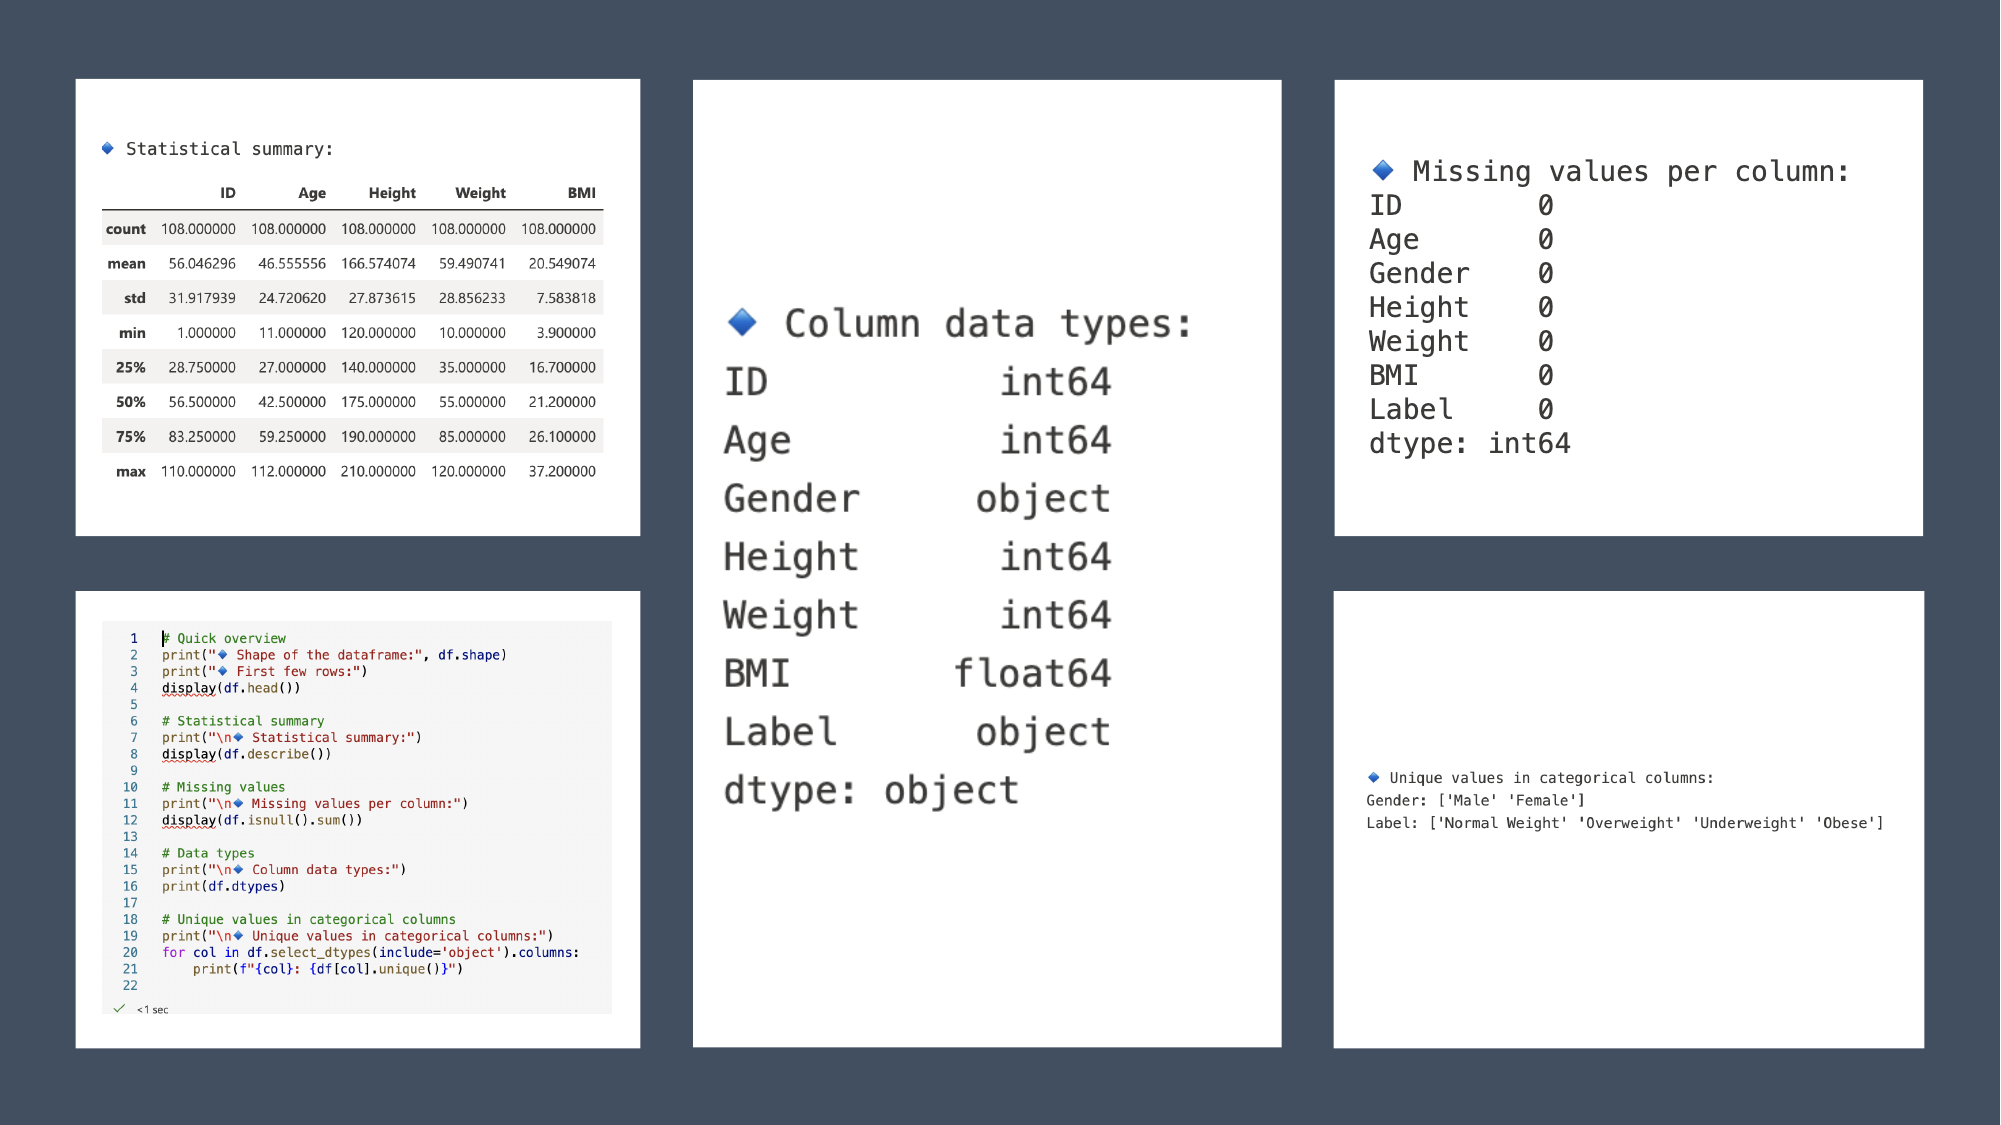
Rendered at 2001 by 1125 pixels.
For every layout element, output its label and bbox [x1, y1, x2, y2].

text_box [1334, 79, 1924, 537]
text_box [1333, 590, 1925, 1049]
text_box [0, 0, 2000, 1125]
picture [102, 621, 612, 1014]
picture [1363, 153, 1898, 466]
picture [102, 131, 615, 486]
text_box [75, 78, 641, 537]
picture [718, 299, 1253, 828]
text_box [692, 79, 1283, 1048]
text_box [75, 590, 641, 1049]
picture [1363, 767, 1898, 869]
